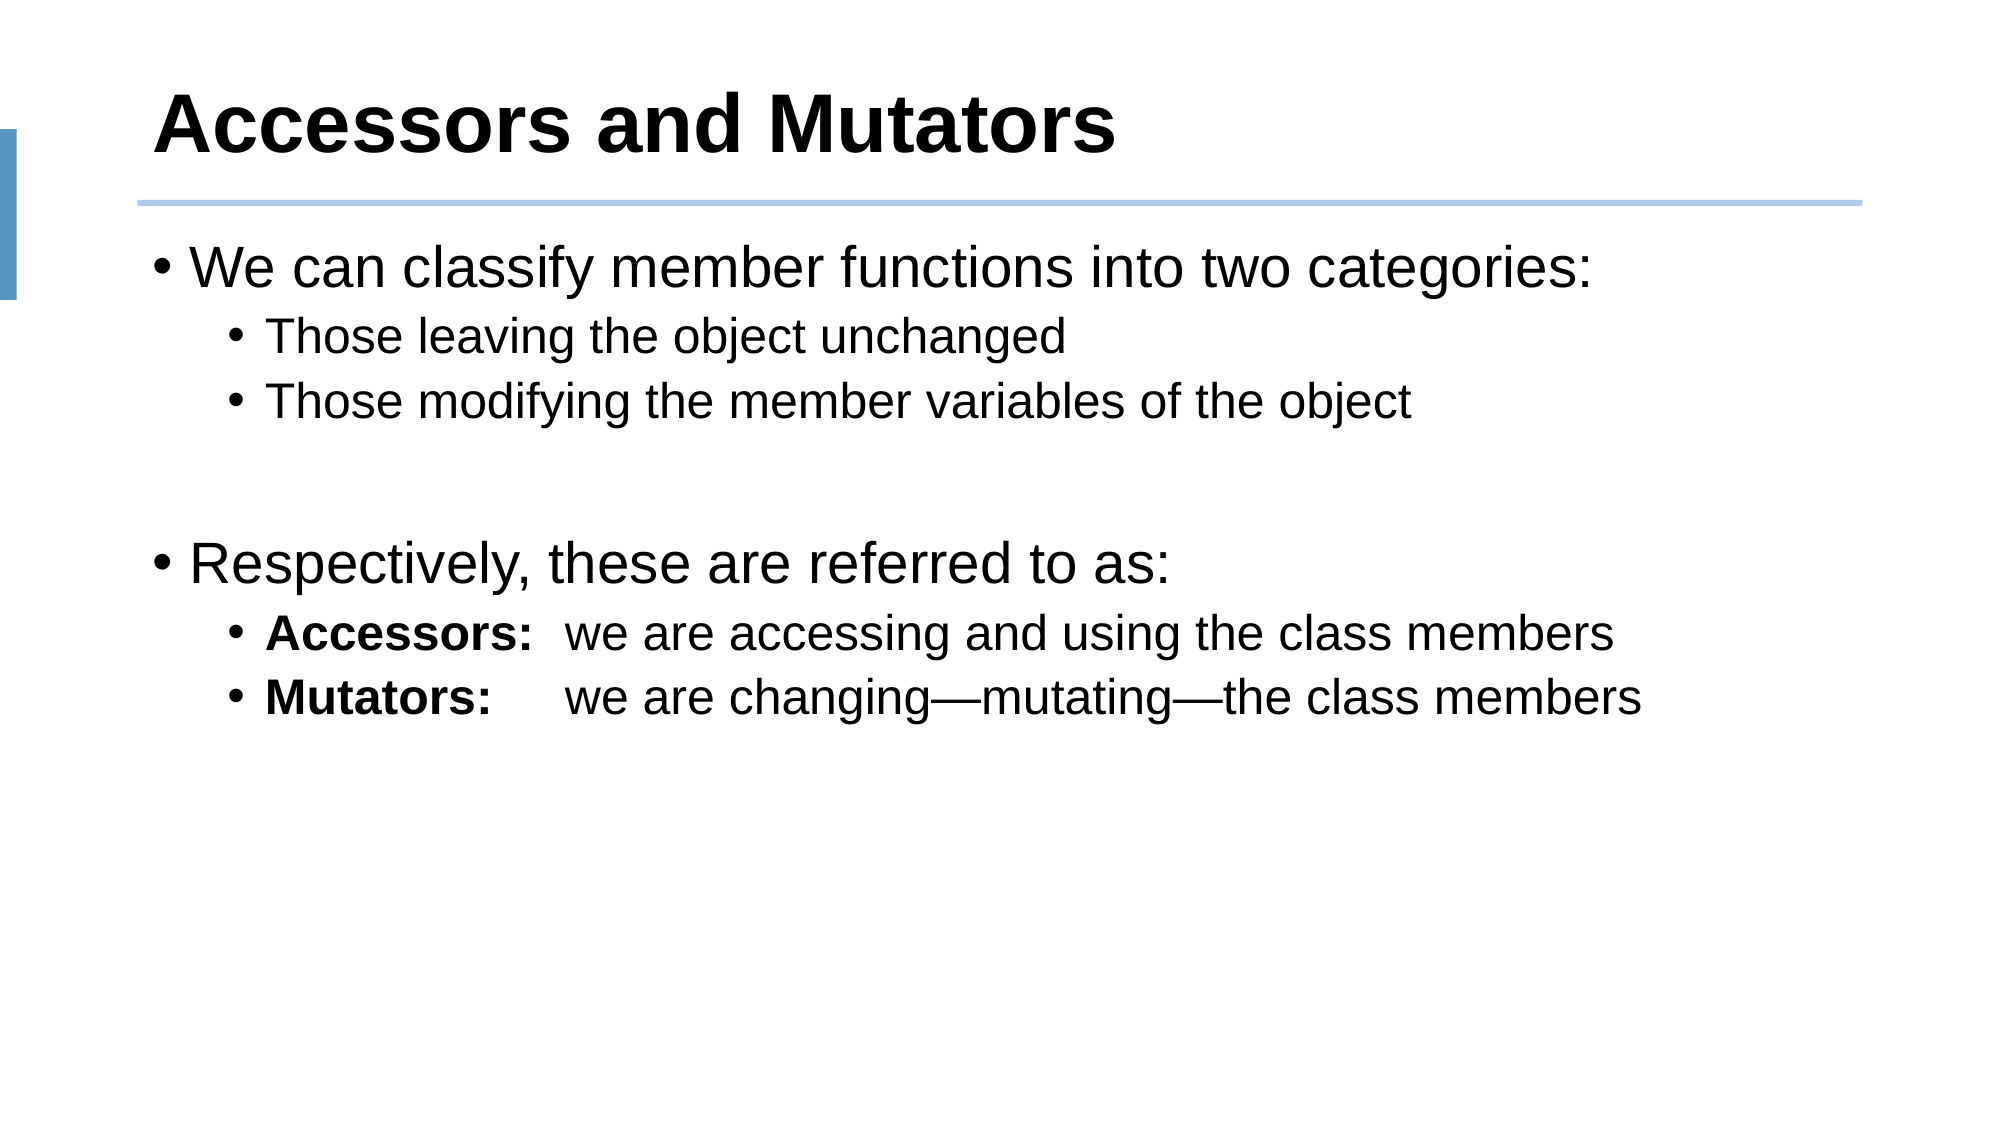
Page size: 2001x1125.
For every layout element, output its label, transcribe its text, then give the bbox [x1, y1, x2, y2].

title Accessors and Mutators [137, 42, 1863, 208]
list We can classify member functions into two categories: Those leaving the object unchanged Those modifying the member variables of the object Respectively, these are referred to as: Accessors: we are accessing and using the class members Mutators: we are changing—mutating—the class members [137, 229, 1863, 1014]
